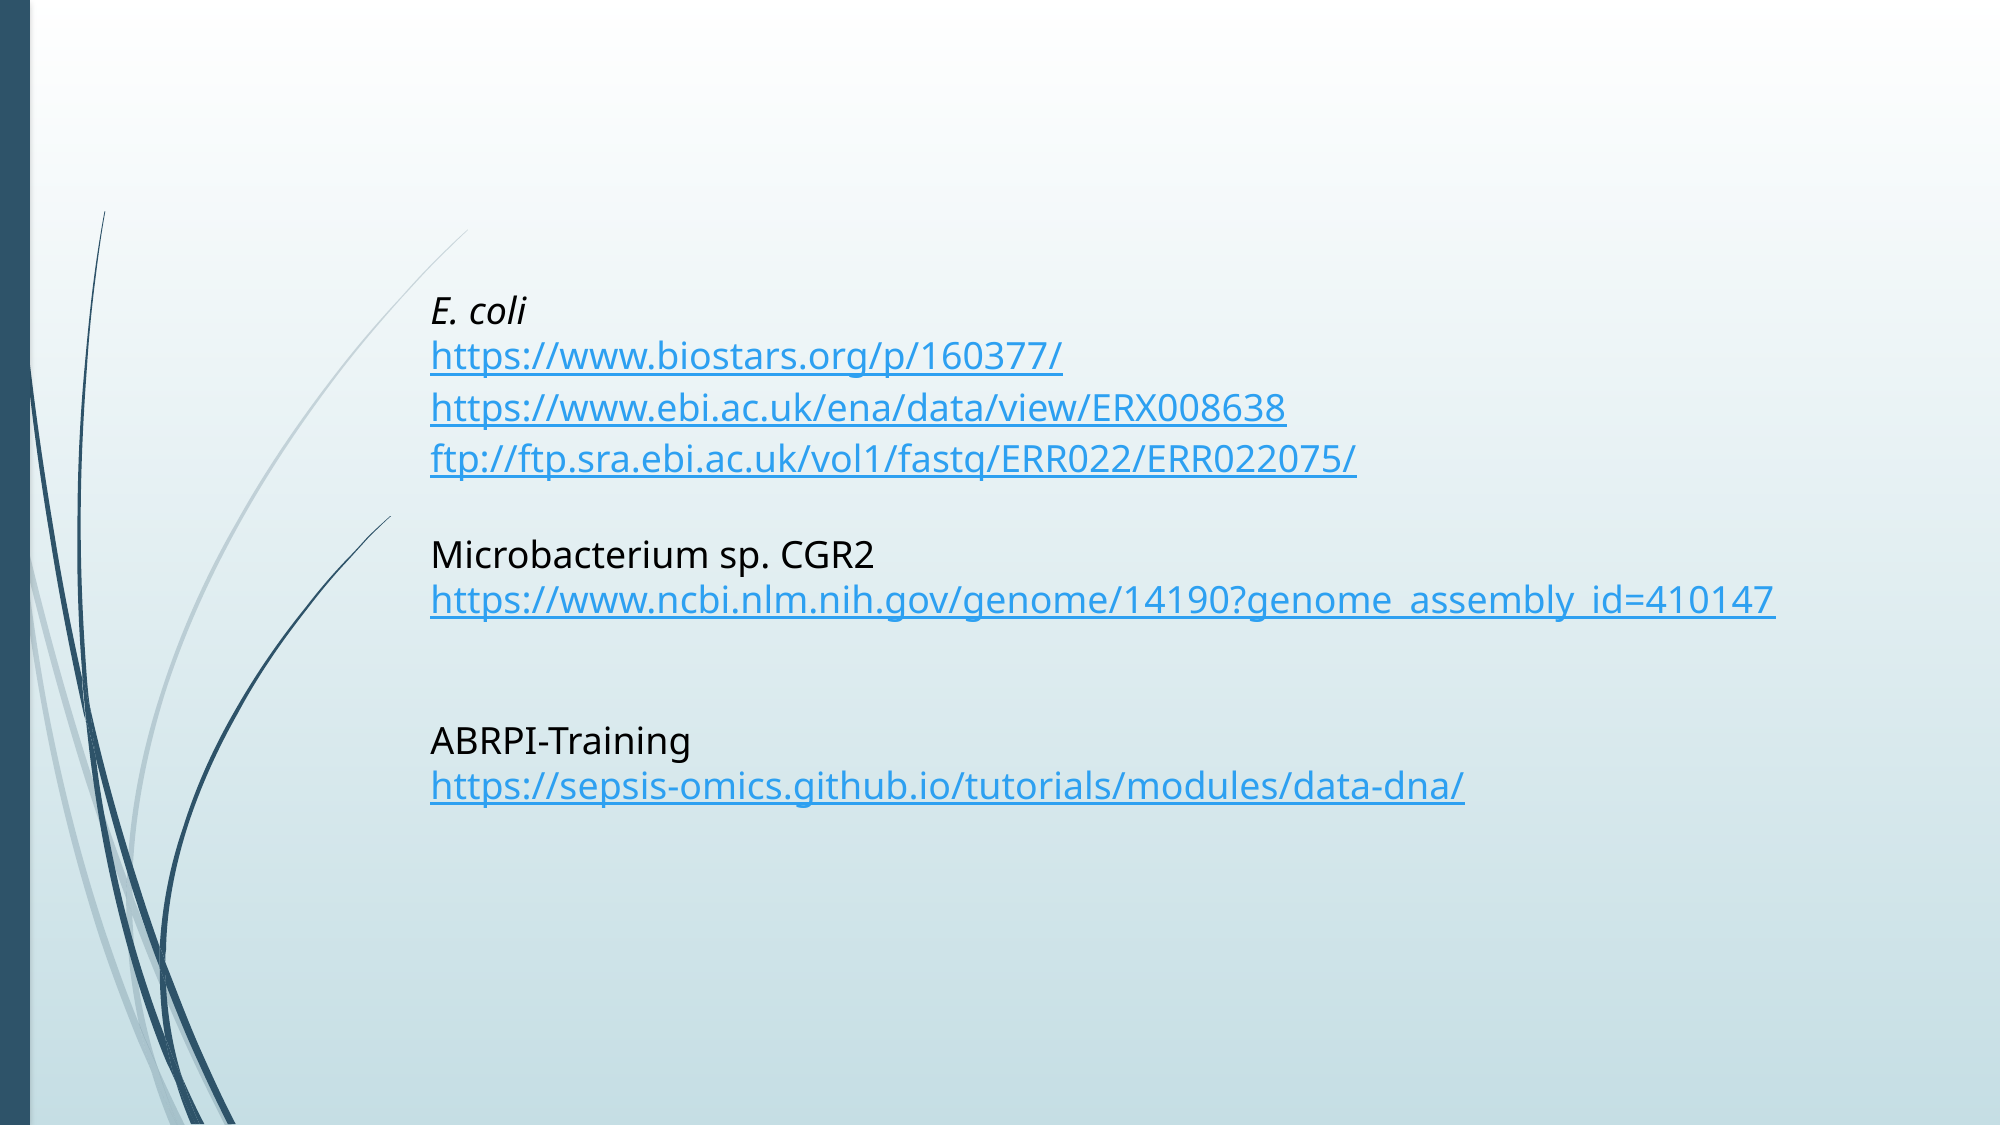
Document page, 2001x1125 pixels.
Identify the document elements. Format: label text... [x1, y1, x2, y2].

text_box E. coli https://www.biostars.org/p/160377/ https://www.ebi.ac.uk/ena/data/view/ERX008638 ftp://ftp.sra.ebi.ac.uk/vol1/fastq/ERR022/ERR022075/ Microbacterium sp. CGR2 https://www.ncbi.nlm.nih.gov/genome/14190?genome_assembly_id=410147 ABRPI-Training https://sepsis-omics.github.io/tutorials/modules/data-dna/ [415, 280, 1980, 865]
